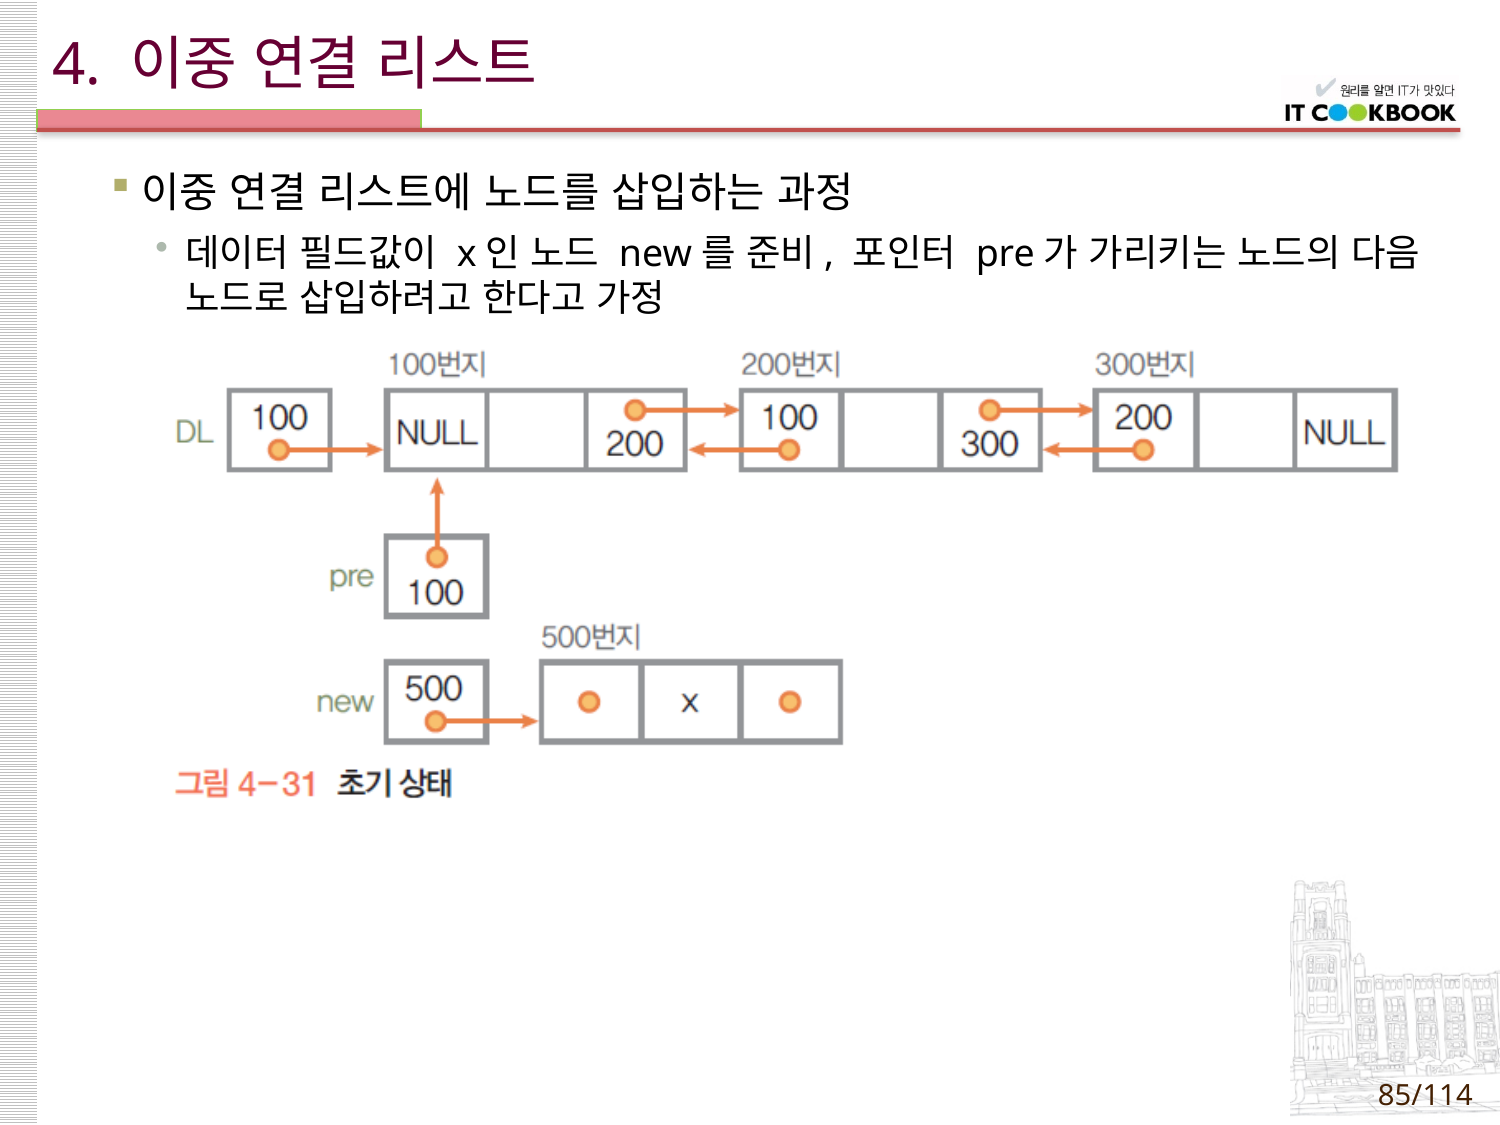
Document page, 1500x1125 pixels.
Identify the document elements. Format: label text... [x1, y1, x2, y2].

picture [1281, 75, 1459, 123]
title 4. 이중 연결 리스트 [37, 13, 1278, 109]
picture [1459, 1087, 1467, 1098]
picture [1290, 874, 1500, 1125]
picture [166, 341, 1400, 808]
picture [1381, 1095, 1390, 1103]
list 이중 연결 리스트에 노드를 삽입하는 과정 데이터 필드값이 x인 노드 new를 준비, 포인터 pre가 가리키는 노드의 다음 노드로 삽입하려고 한다고 가정 [37, 152, 1463, 1091]
